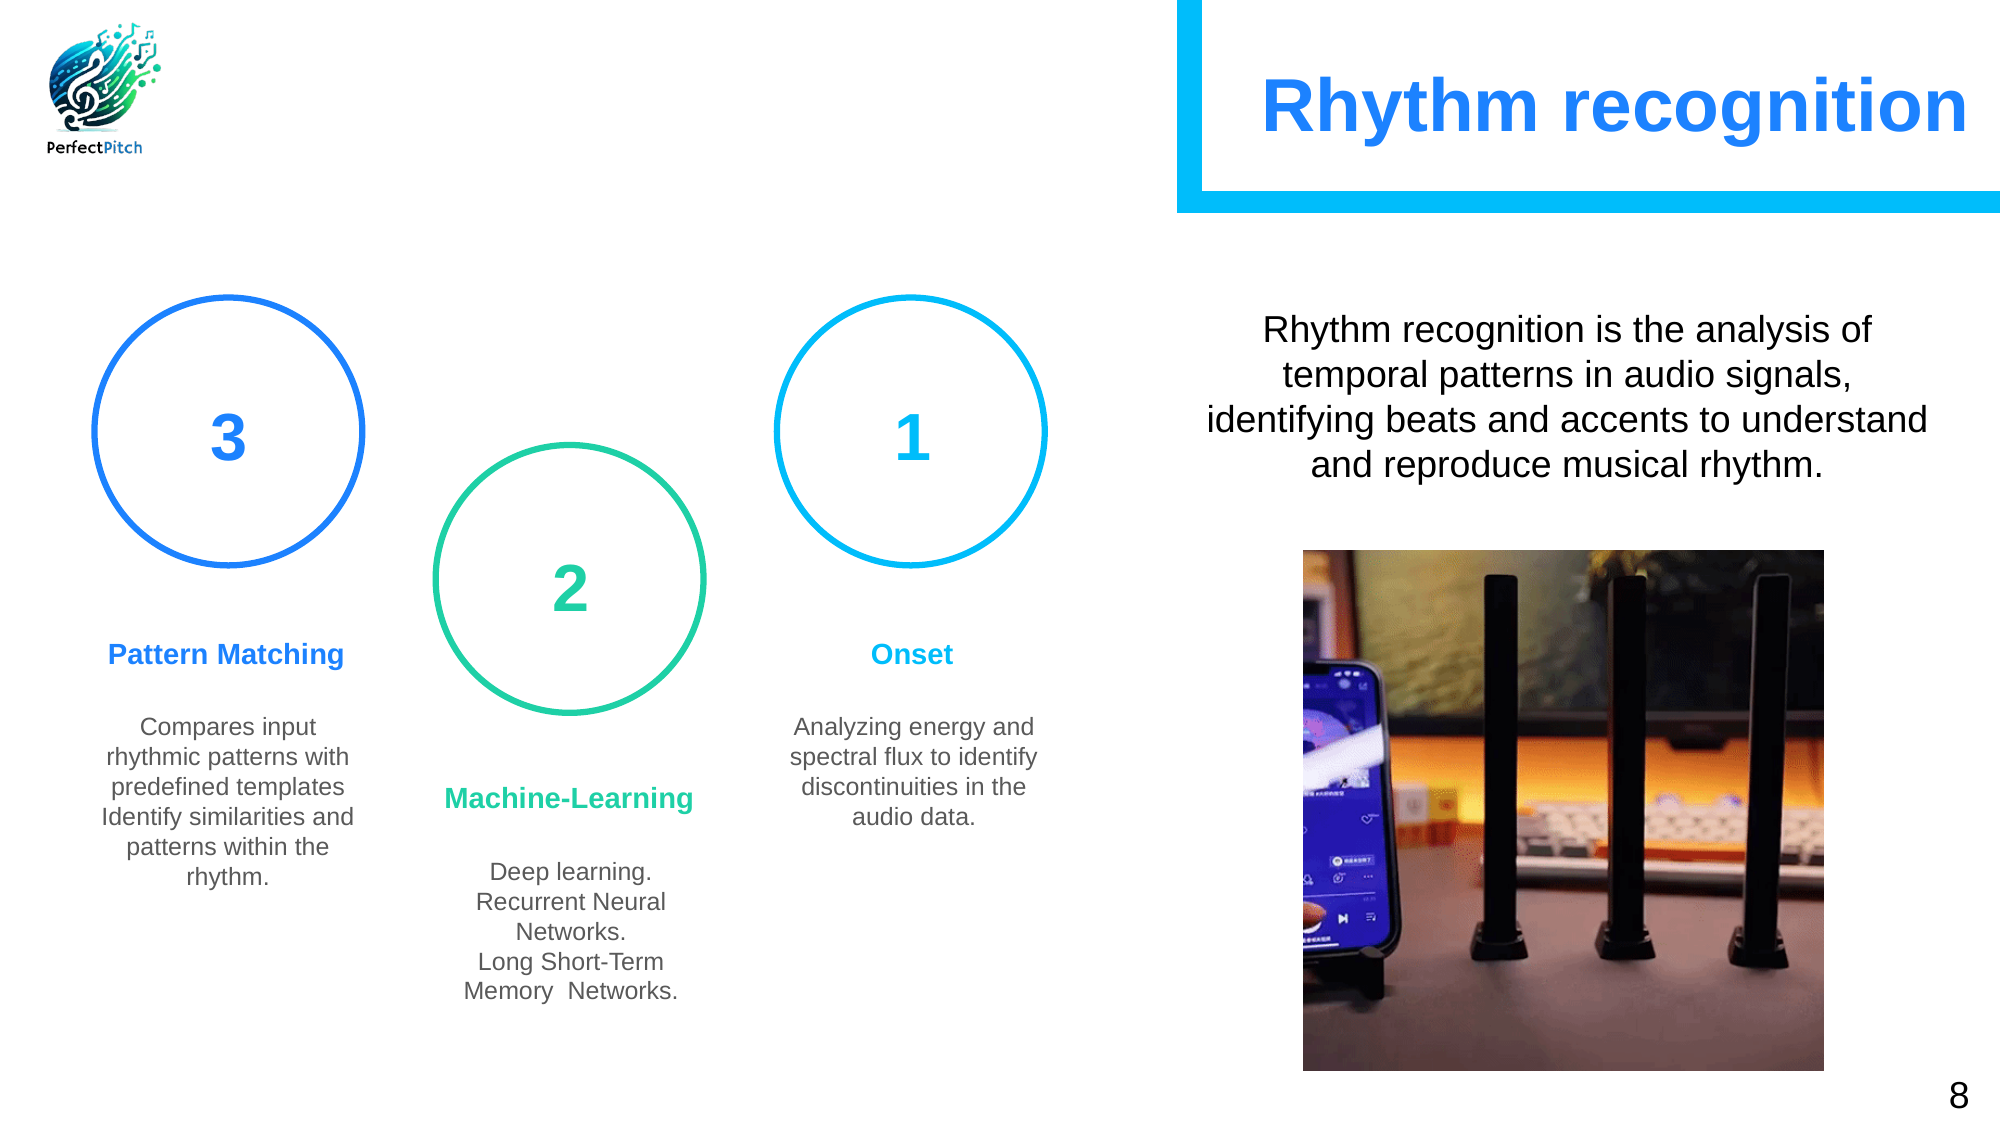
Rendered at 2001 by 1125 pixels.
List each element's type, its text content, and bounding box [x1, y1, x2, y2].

text_box 8 [1918, 1063, 2000, 1124]
picture [0, 0, 191, 191]
text_box [1177, 0, 1202, 209]
text_box Rhythm recognition [1246, 21, 2000, 174]
text_box [1177, 191, 2000, 213]
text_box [1178, 297, 1957, 1071]
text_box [78, 297, 1063, 1046]
